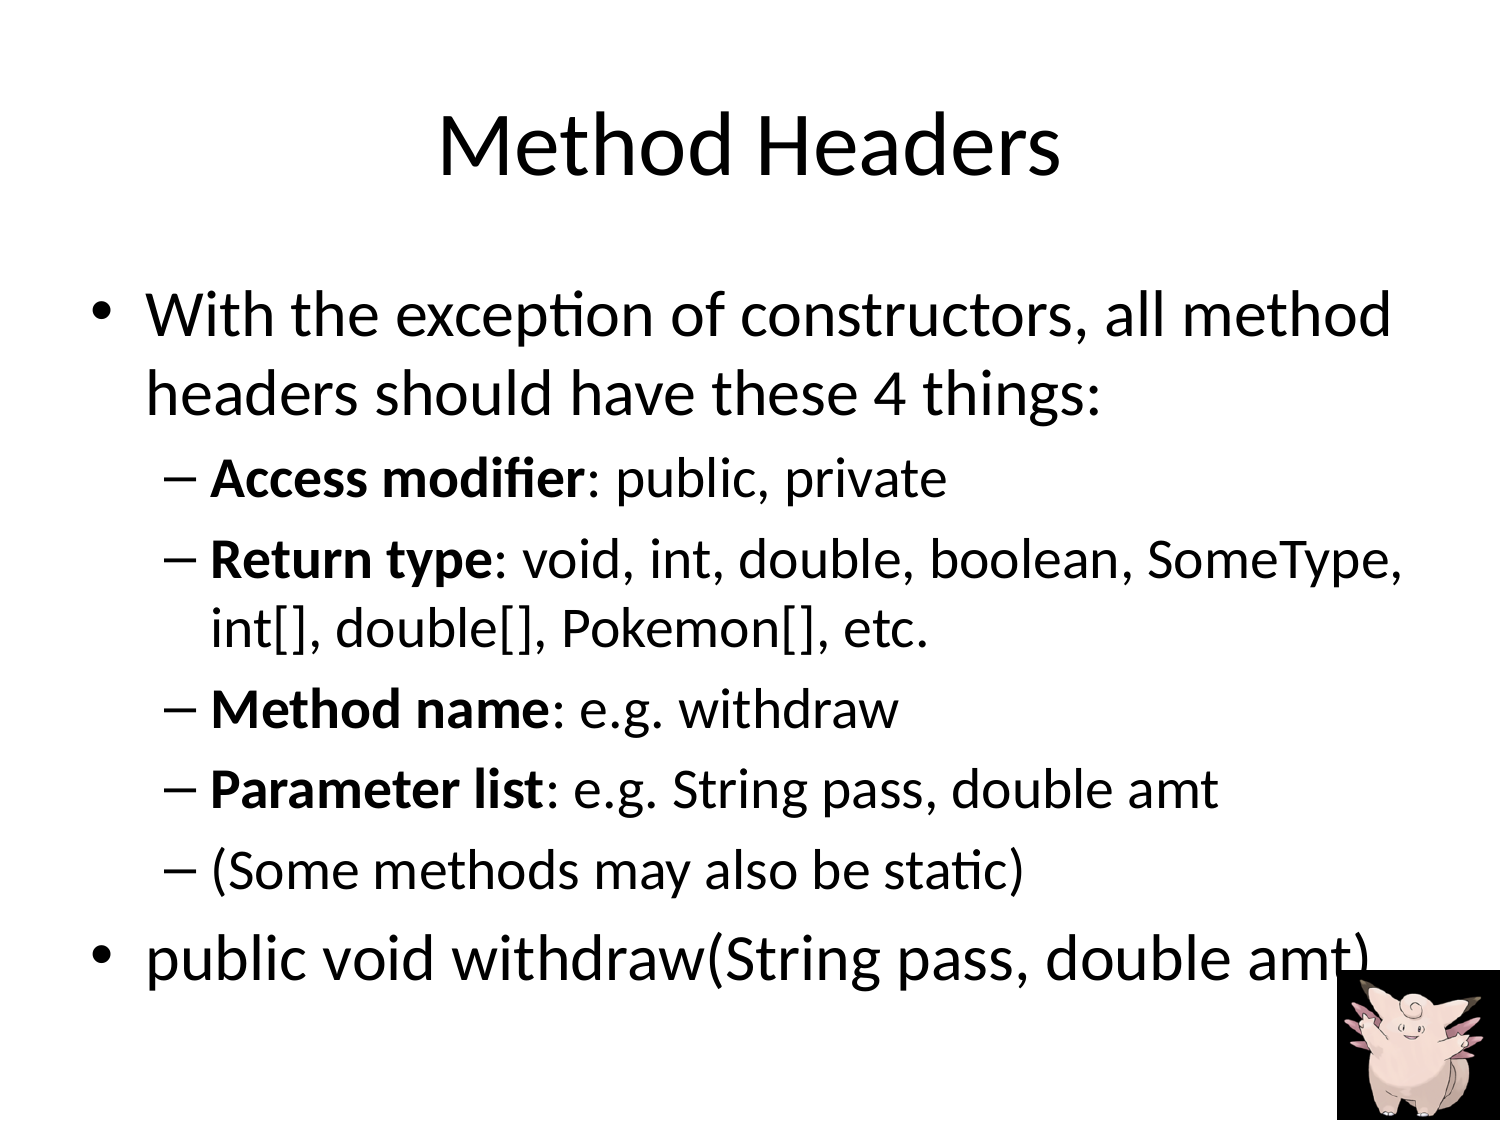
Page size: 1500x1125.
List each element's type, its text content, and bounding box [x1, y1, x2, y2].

list With the exception of constructors, all method headers should have these 4 things: Access modifier: public, private Return type: void, int, double, boolean, SomeType, int[], double[], Pokemon[], etc. Method name: e.g. withdraw Parameter list: e.g. String pass, double amt (Some methods may also be static) public void withdraw(String pass, double amt) [75, 262, 1425, 1005]
title Method Headers [75, 45, 1425, 233]
picture [1337, 969, 1500, 1121]
